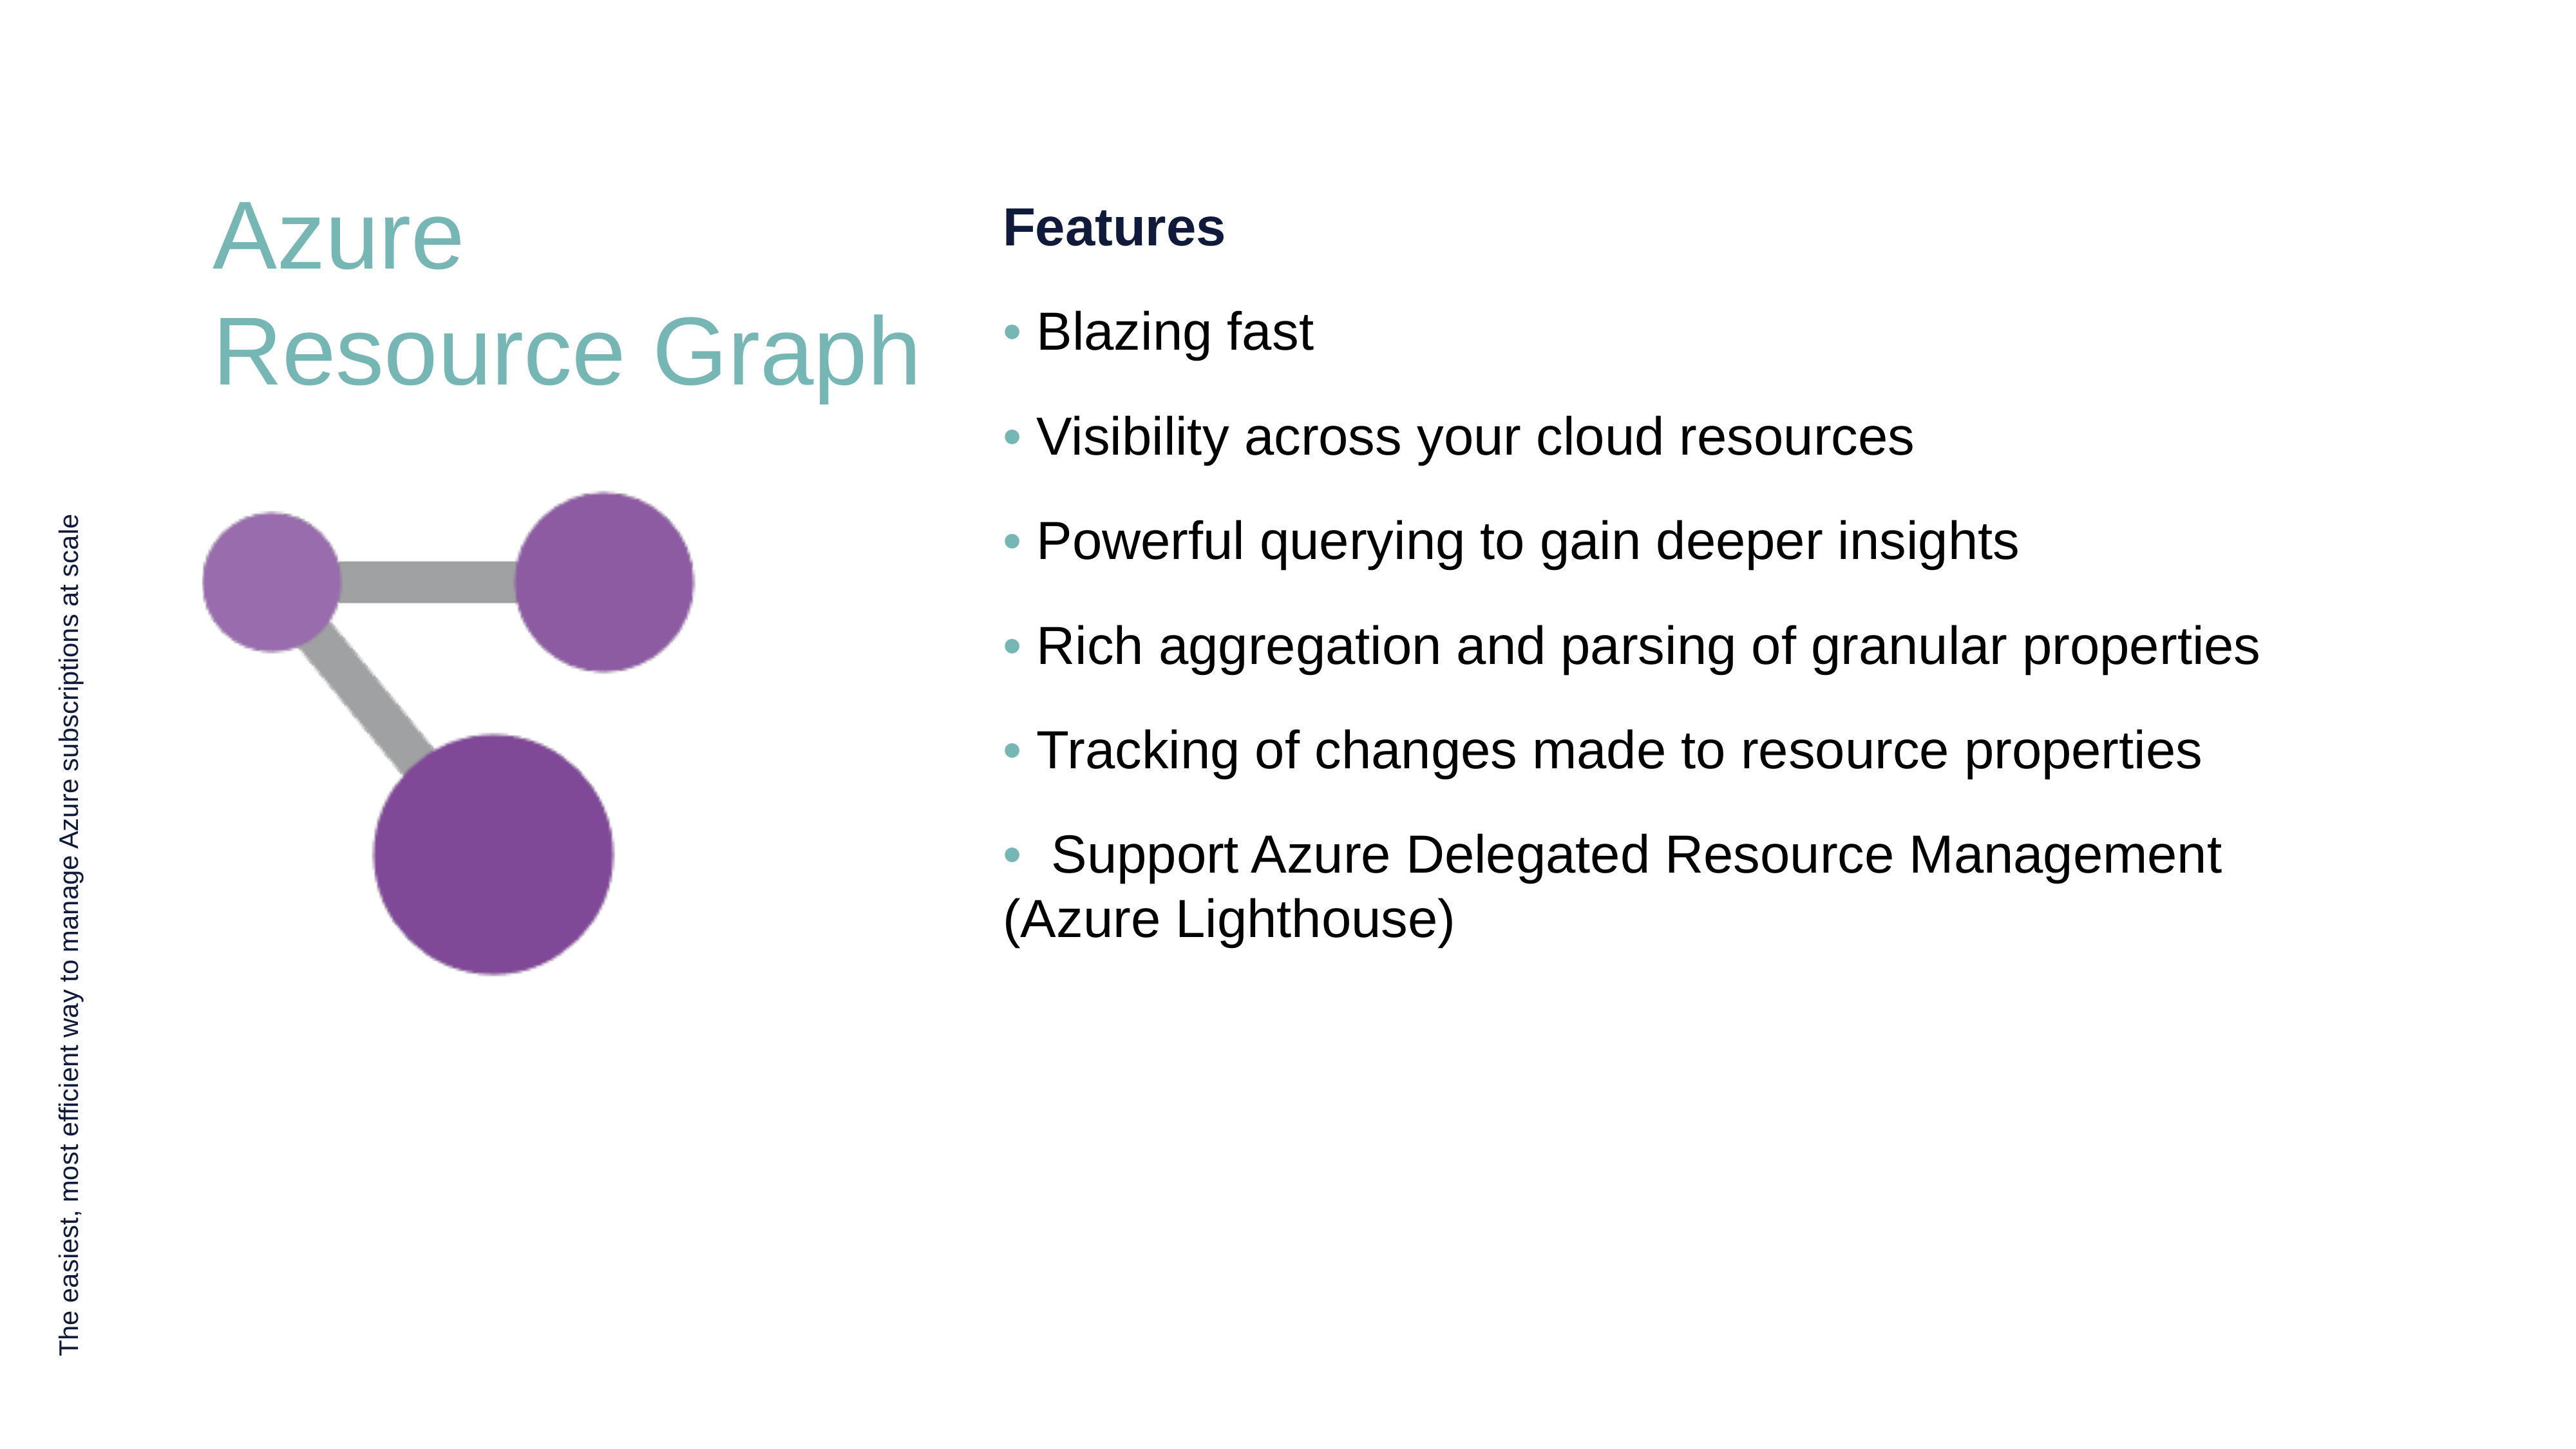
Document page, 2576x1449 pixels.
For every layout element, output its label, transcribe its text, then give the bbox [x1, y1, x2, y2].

text_box The easiest, most efficient way to manage Azure subscriptions at scale [43, 84, 91, 1365]
text_box Features • Blazing fast • Visibility across your cloud resources • Powerful querying to gain deeper insights • Rich aggregation and parsing of granular properties • Tracking of changes made to resource properties • Support Azure Delegated Resource Management (Azure Lighthouse) [995, 184, 2304, 956]
text_box Azure Resource Graph [205, 164, 930, 412]
picture [202, 482, 706, 987]
